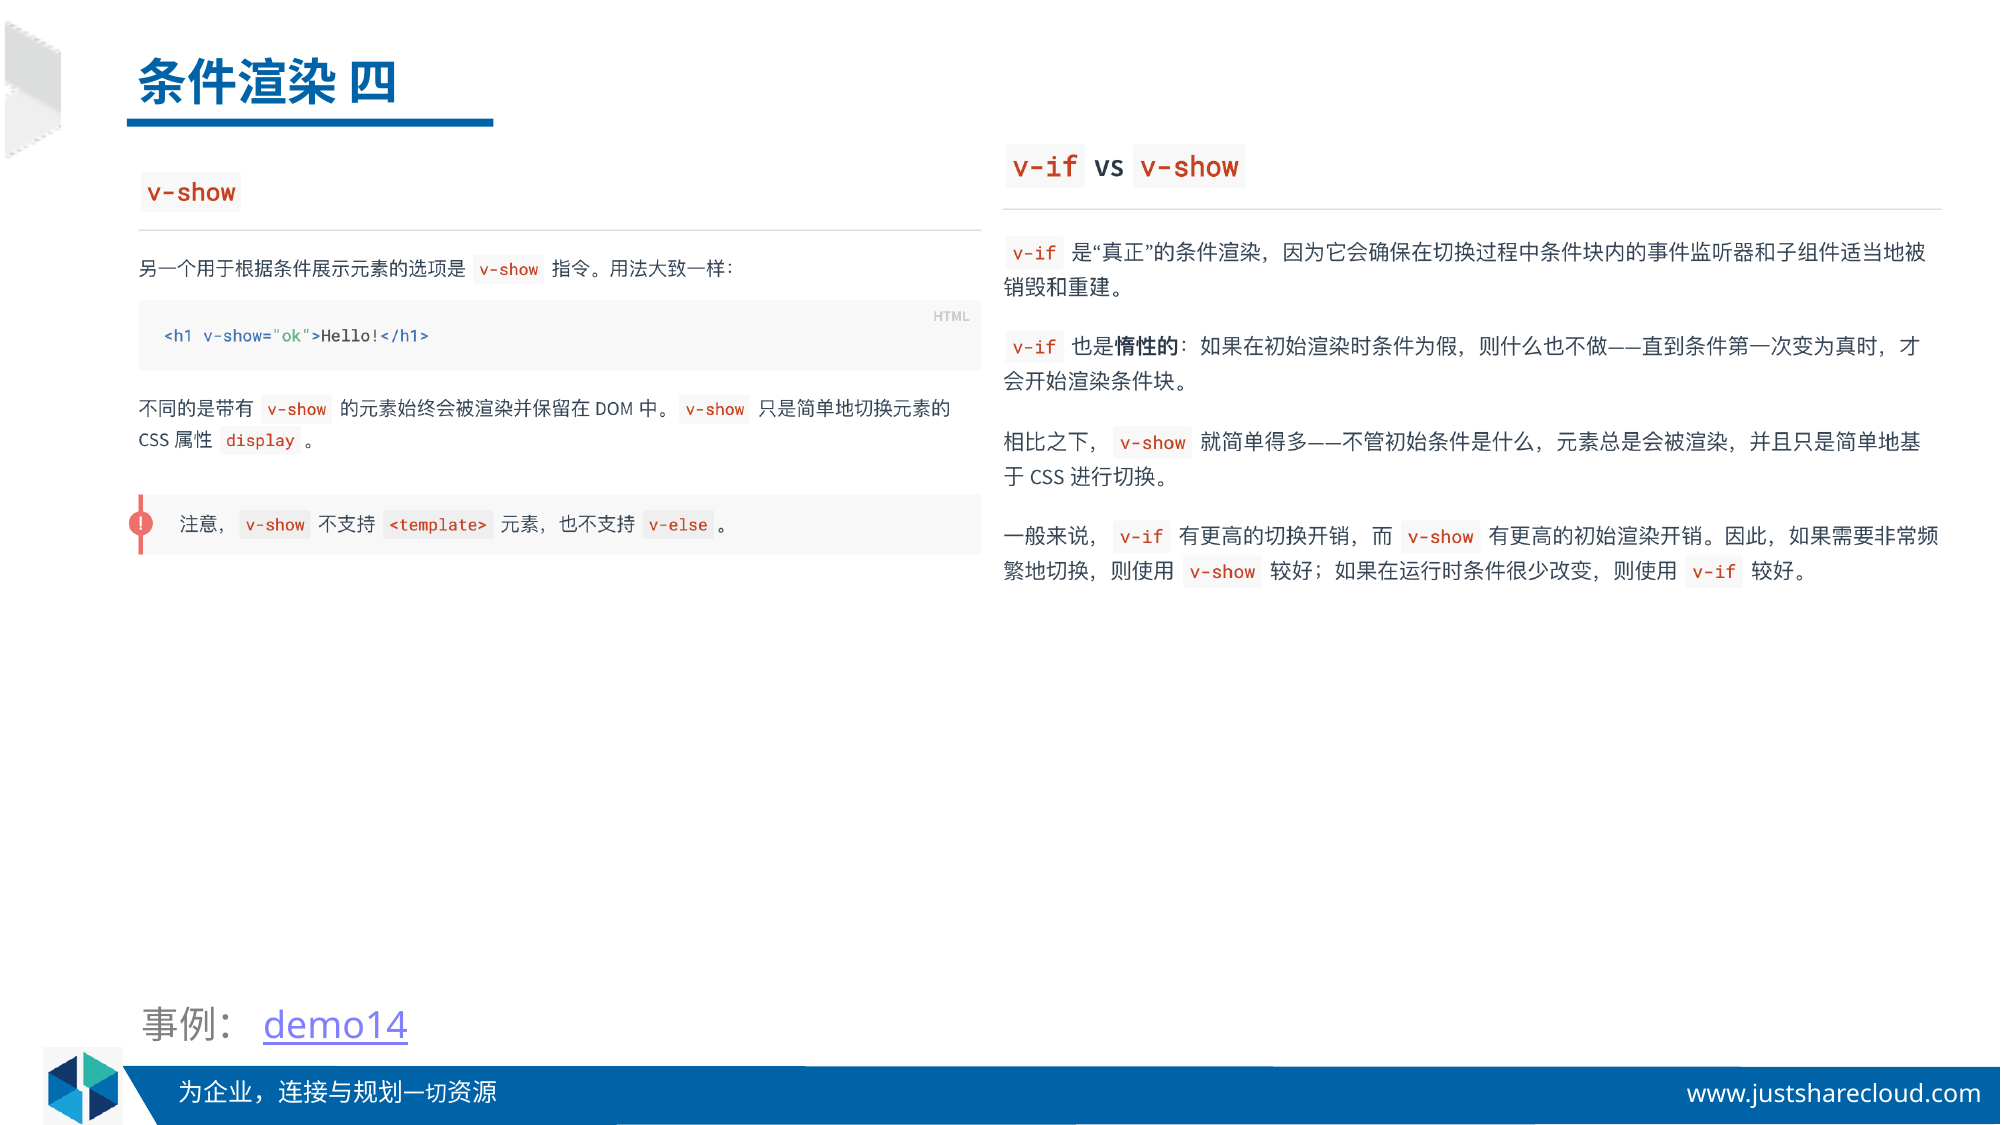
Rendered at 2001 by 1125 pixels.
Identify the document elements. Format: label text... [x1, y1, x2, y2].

text_box [123, 1065, 2000, 1125]
text_box 为企业，连接与规划一切资源 [164, 1069, 519, 1114]
text_box 条件渲染 四 [122, 43, 625, 118]
picture [120, 126, 1948, 625]
text_box www.justsharecloud.com [1672, 1070, 2000, 1116]
text_box 事例：demo14 [126, 932, 494, 1060]
picture [43, 1047, 123, 1125]
text_box [126, 118, 494, 127]
picture [4, 0, 61, 177]
